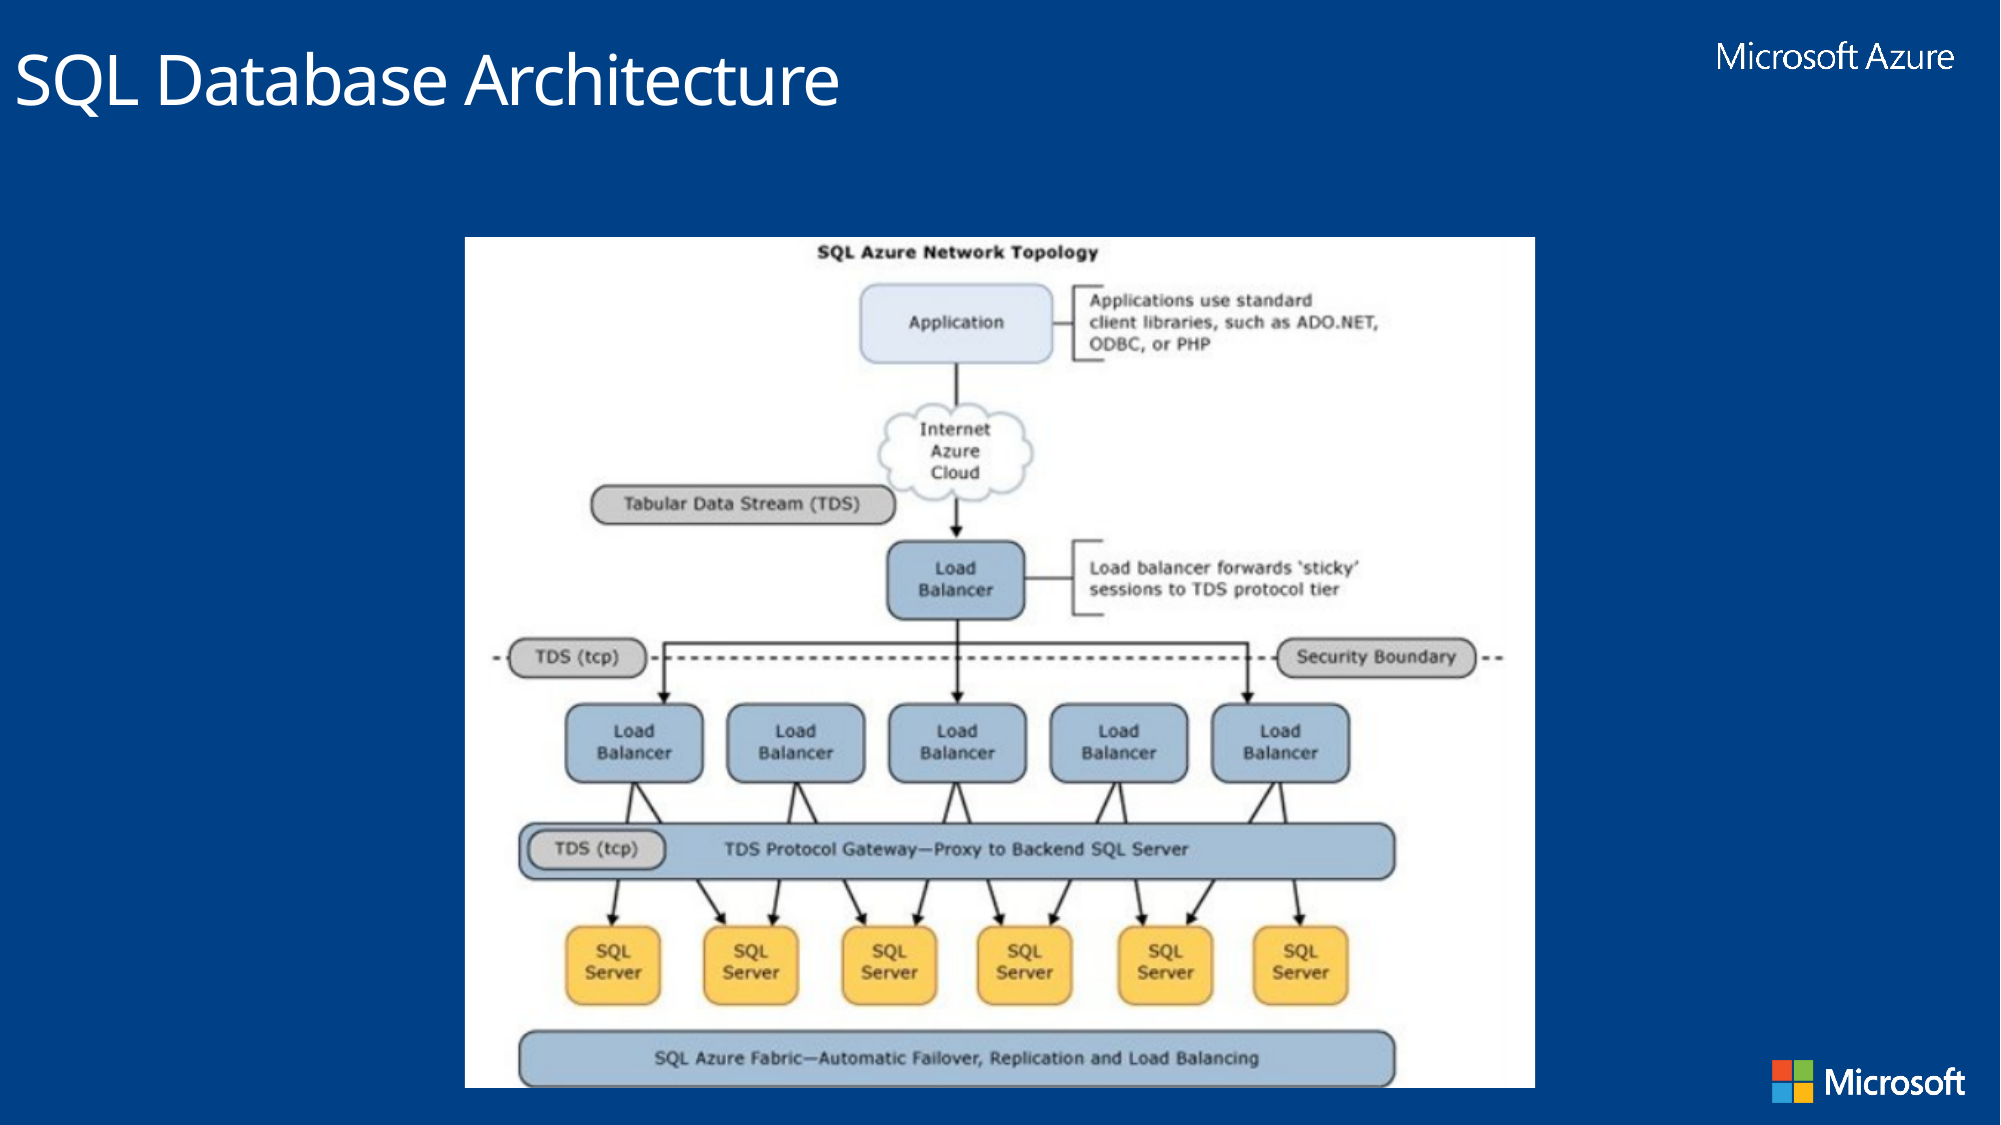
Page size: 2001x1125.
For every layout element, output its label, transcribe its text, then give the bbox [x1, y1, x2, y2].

picture [464, 237, 1536, 1088]
title SQL Database Architecture [0, 37, 1829, 129]
picture [1699, 24, 1972, 87]
picture [1772, 1060, 1965, 1103]
